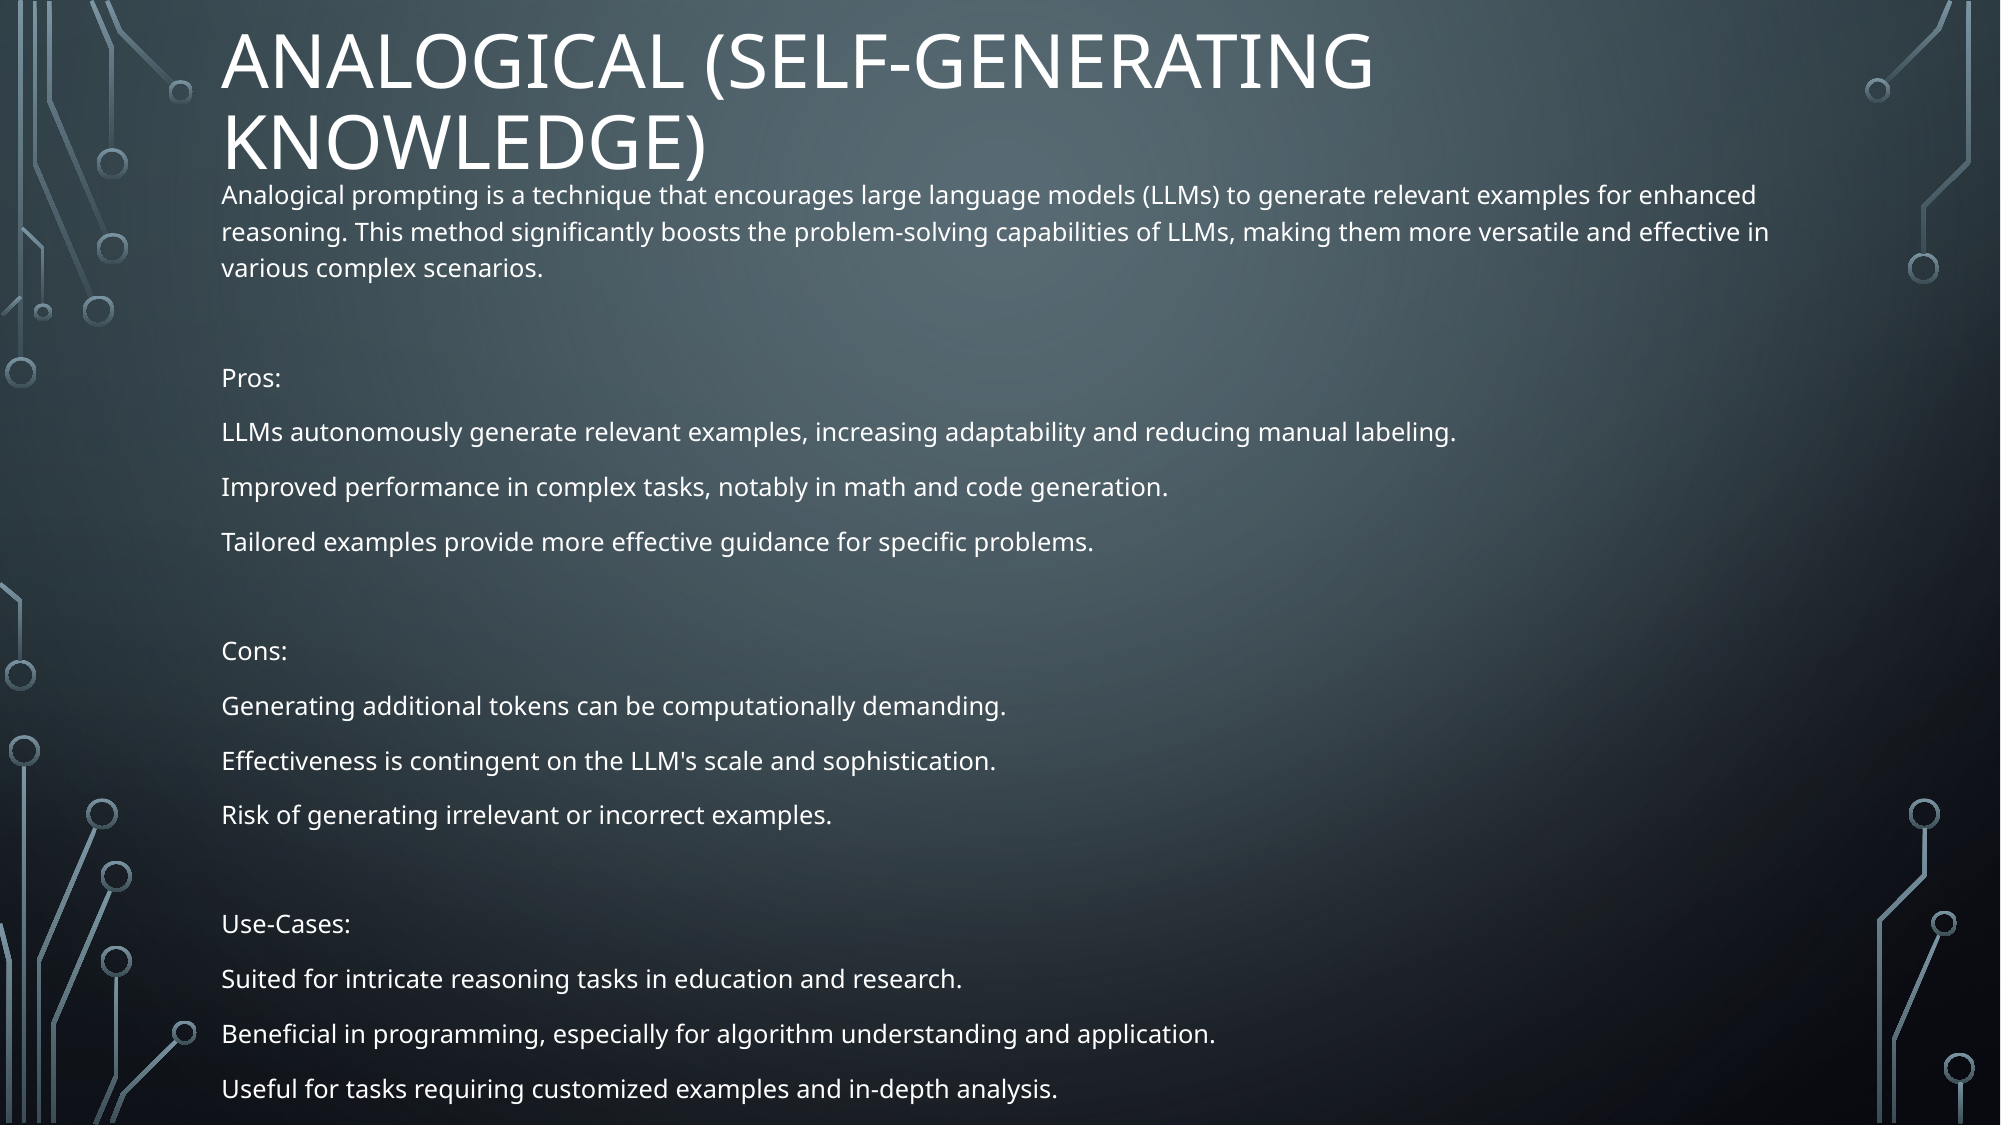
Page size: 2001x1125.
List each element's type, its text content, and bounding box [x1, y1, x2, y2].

title Analogical (Self-Generating Knowledge) [206, 43, 1832, 165]
list Analogical prompting is a technique that encourages large language models (LLMs) to generate relevant examples for enhanced reasoning. This method significantly boosts the problem-solving capabilities of LLMs, making them more versatile and effective in various complex scenarios. Pros: LLMs autonomously generate relevant examples, increasing adaptability and reducing manual labeling. Improved performance in complex tasks, notably in math and code generation. Tailored examples provide more effective guidance for specific problems. Cons: Generating additional tokens can be computationally demanding. Effectiveness is contingent on the LLM's scale and sophistication. Risk of generating irrelevant or incorrect examples. Use-Cases: Suited for intricate reasoning tasks in education and research. Beneficial in programming, especially for algorithm understanding and application. Useful for tasks requiring customized examples and in-depth analysis. [206, 165, 1832, 1112]
